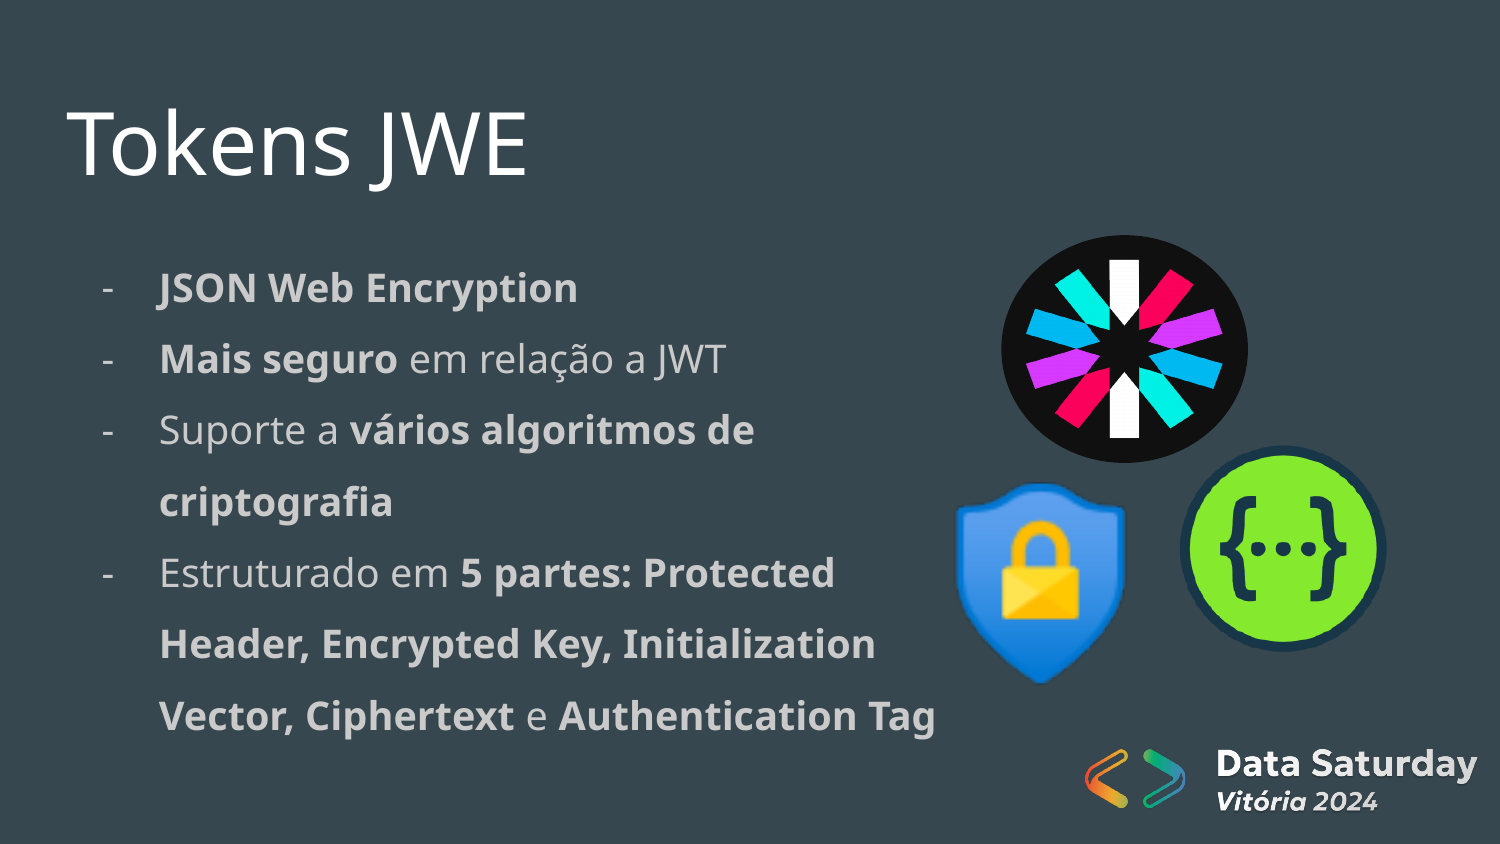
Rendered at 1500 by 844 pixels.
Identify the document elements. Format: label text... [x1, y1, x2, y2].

picture [1178, 444, 1390, 656]
picture [934, 477, 1148, 691]
picture [1084, 739, 1484, 818]
list JSON Web Encryption Mais seguro em relação a JWT Suporte a vários algoritmos de criptografia Estruturado em 5 partes: Protected Header, Encrypted Key, Initialization Vector, Ciphertext e Authentication Tag [72, 224, 970, 762]
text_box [1001, 234, 1249, 464]
title Tokens JWE [51, 72, 1449, 203]
